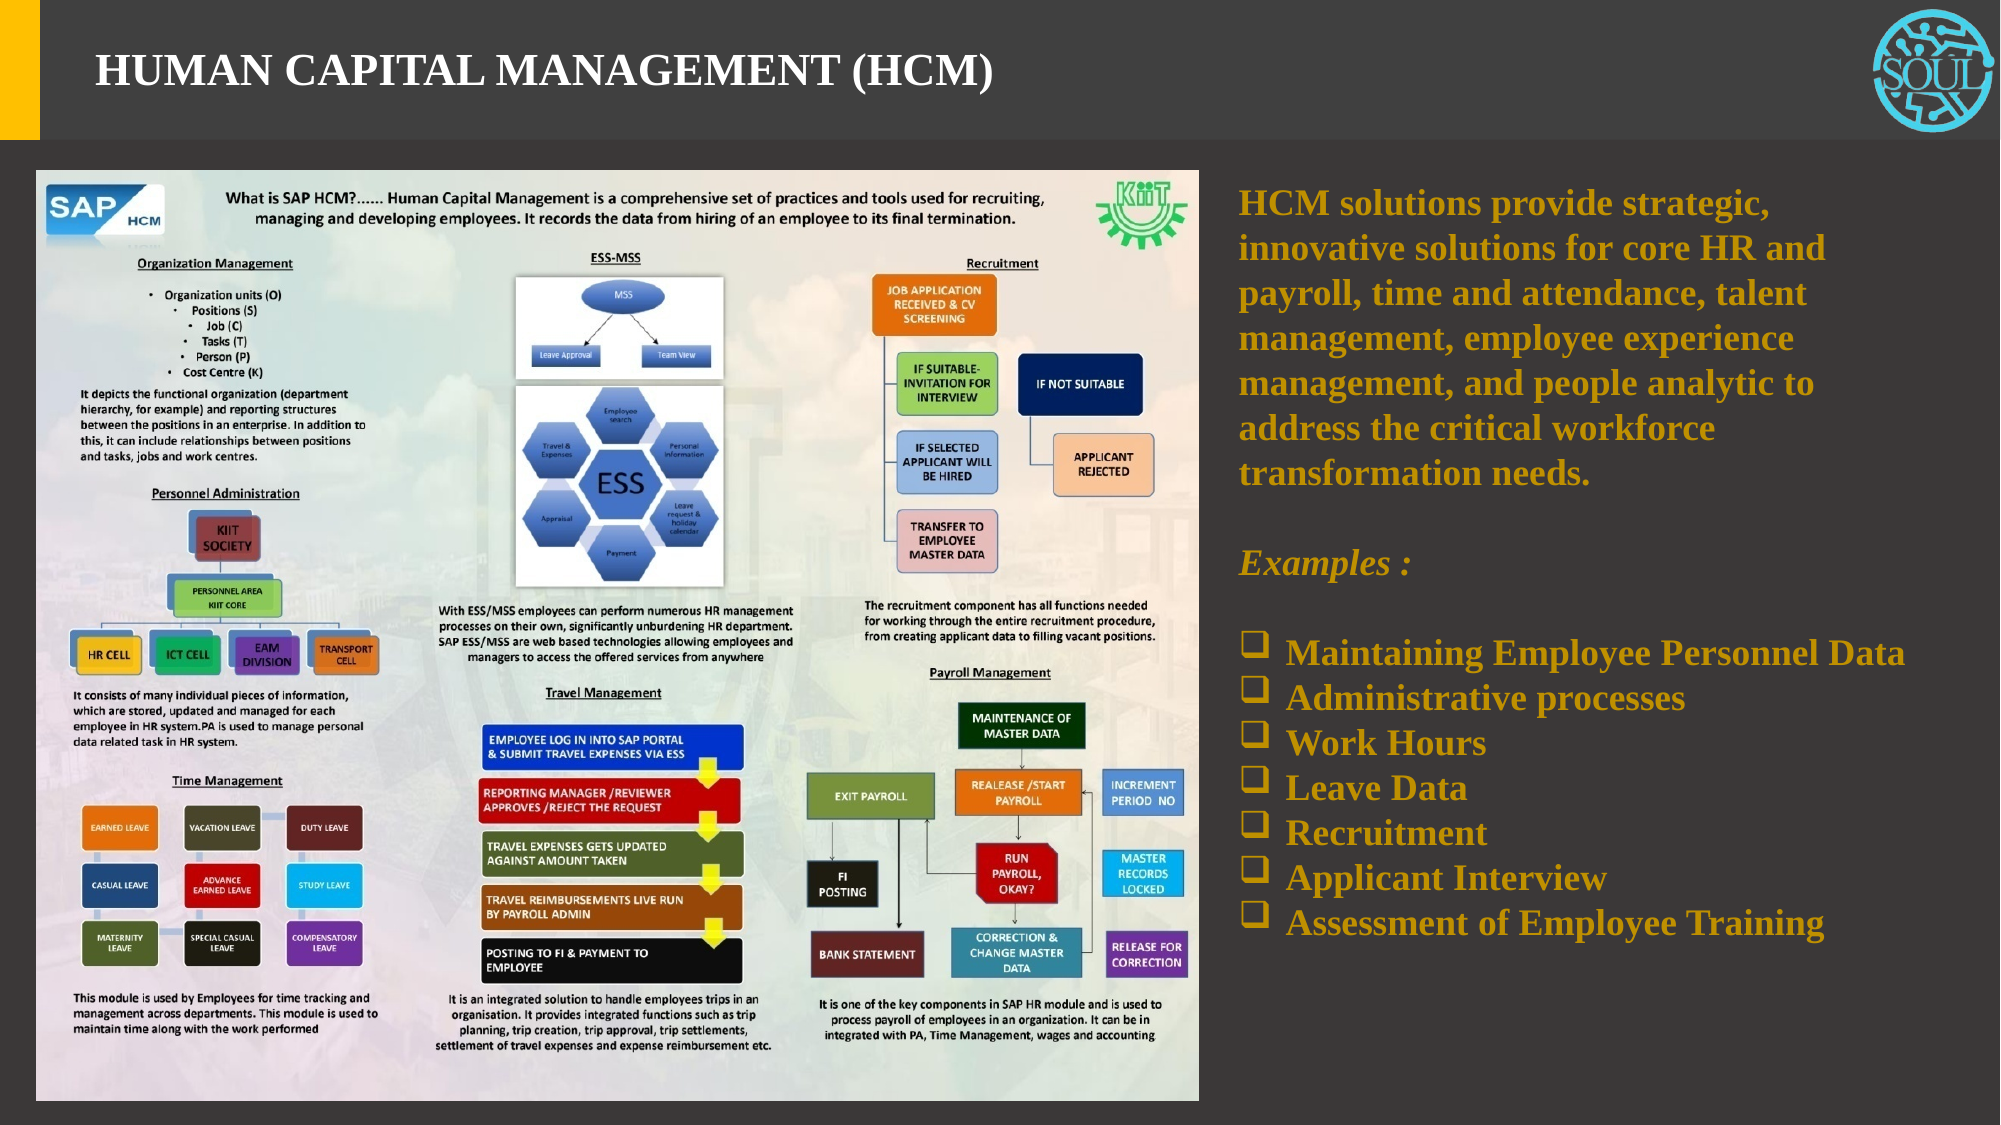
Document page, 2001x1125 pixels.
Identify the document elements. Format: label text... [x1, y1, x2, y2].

text_box HCM solutions provide strategic, innovative solutions for core HR and payroll, time and attendance, talent management, employee experience management, and people analytic to address the critical workforce transformation needs. Examples : Maintaining Employee Personnel Data Administrative processes Work Hours Leave Data Recruitment Applicant Interview Assessment of Employee Training [1223, 170, 1947, 950]
title HUMAN CAPITAL MANAGEMENT (HCM) [80, 38, 1012, 169]
picture [35, 169, 1199, 1101]
picture [1871, 9, 1995, 133]
